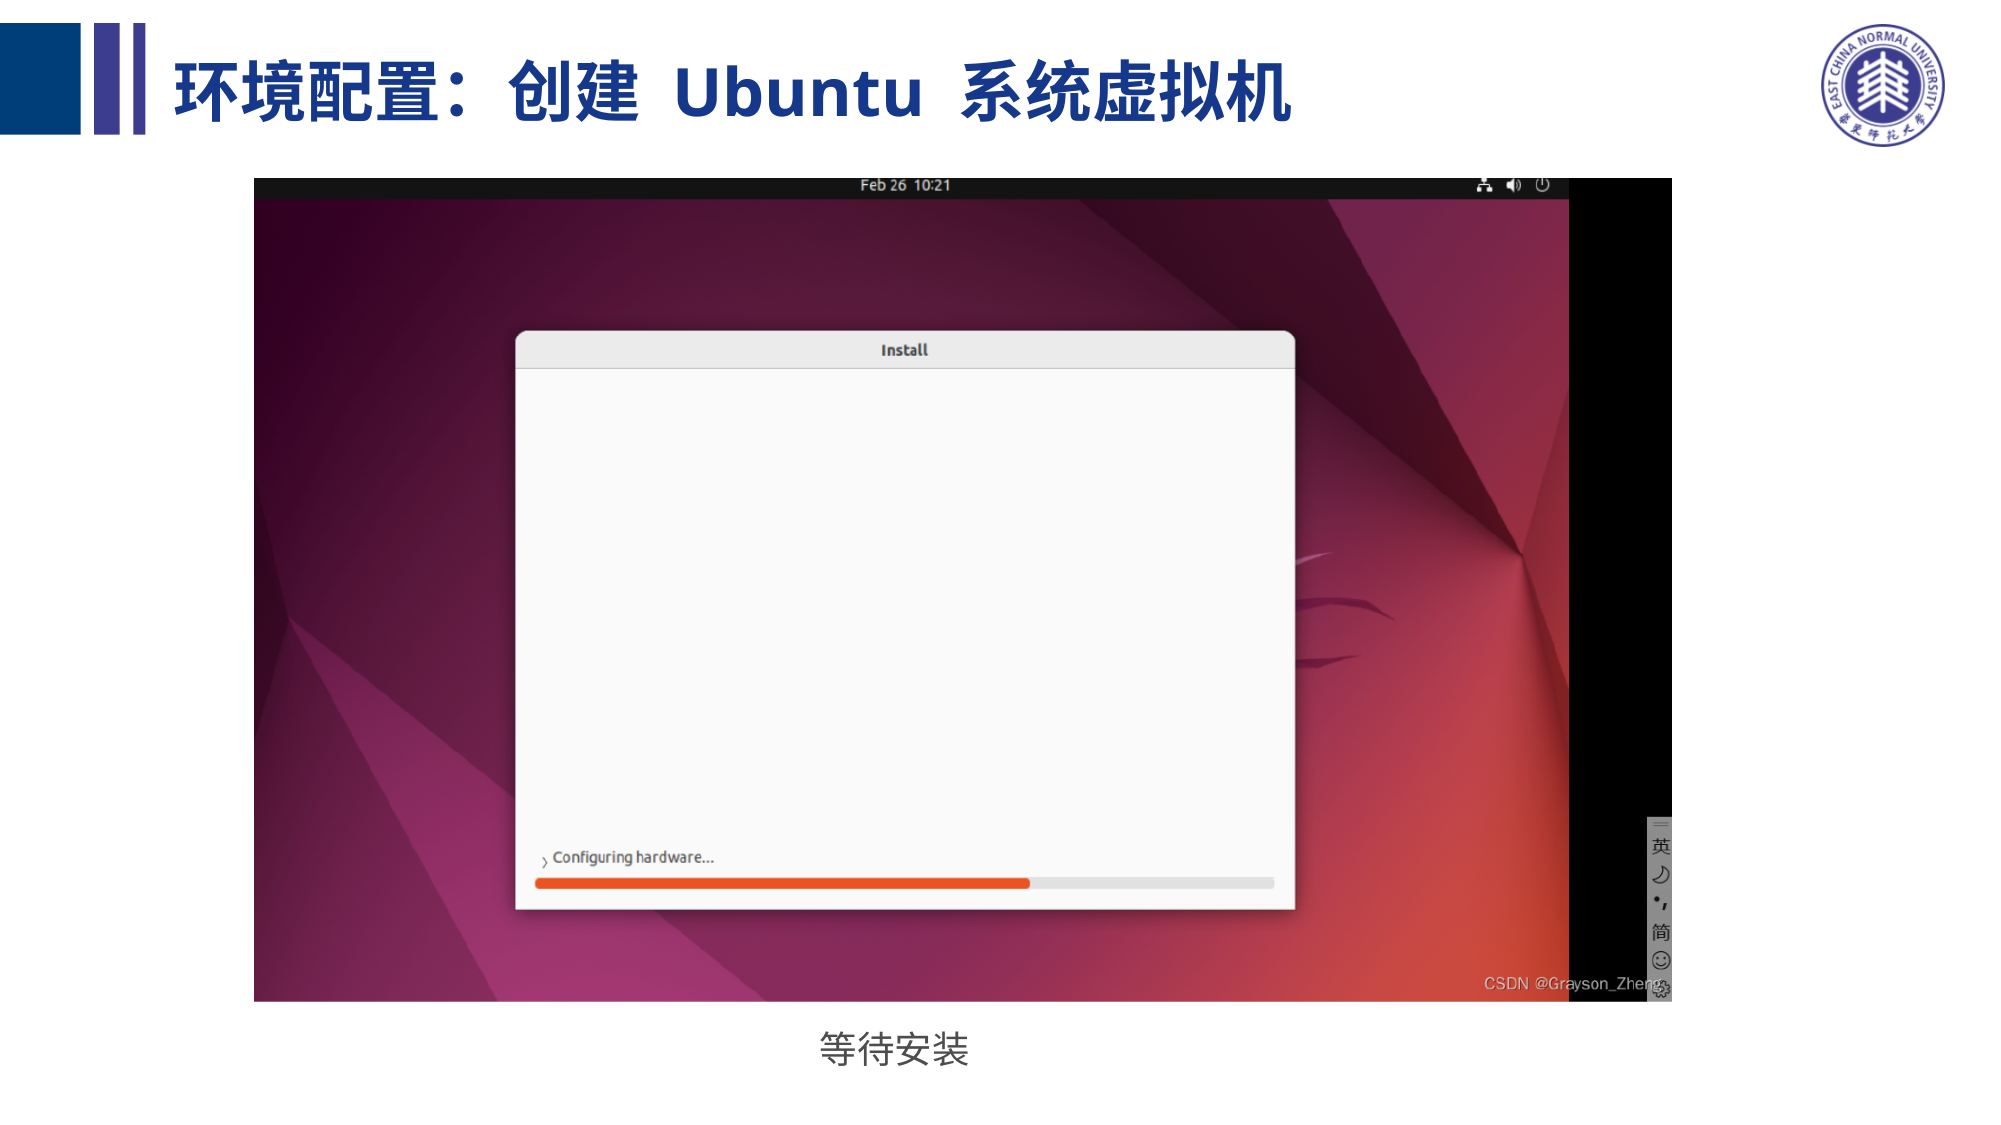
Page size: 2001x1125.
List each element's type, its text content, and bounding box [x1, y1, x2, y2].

picture [254, 178, 1672, 1009]
picture [1821, 24, 1945, 147]
text_box 等待安装 [805, 1018, 1085, 1079]
title 环境配置：创建 Ubuntu 系统虚拟机 [158, 24, 1536, 138]
